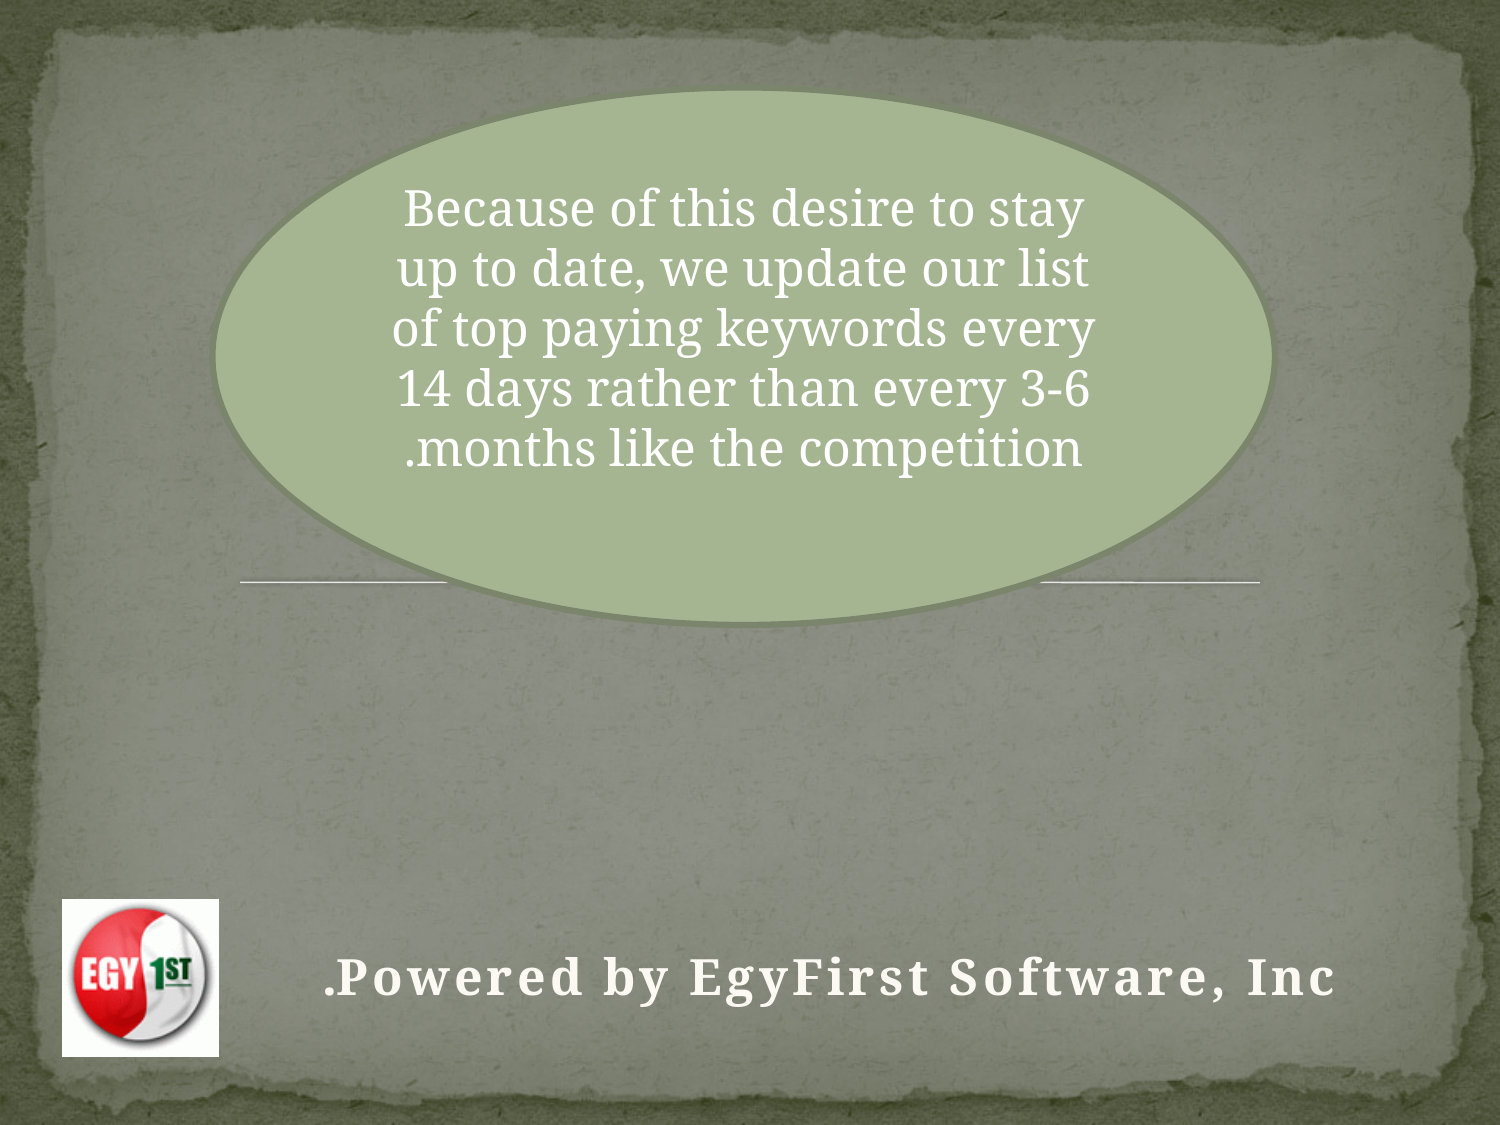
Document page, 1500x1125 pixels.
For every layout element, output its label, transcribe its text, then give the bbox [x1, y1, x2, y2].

picture [62, 899, 219, 1057]
text_box Powered by EgyFirst Software, Inc. [237, 937, 1425, 1013]
text_box Because of this desire to stay up to date, we update our list of top paying keywords every 14 days rather than every 3-6 months like the competition. [209, 84, 1279, 629]
